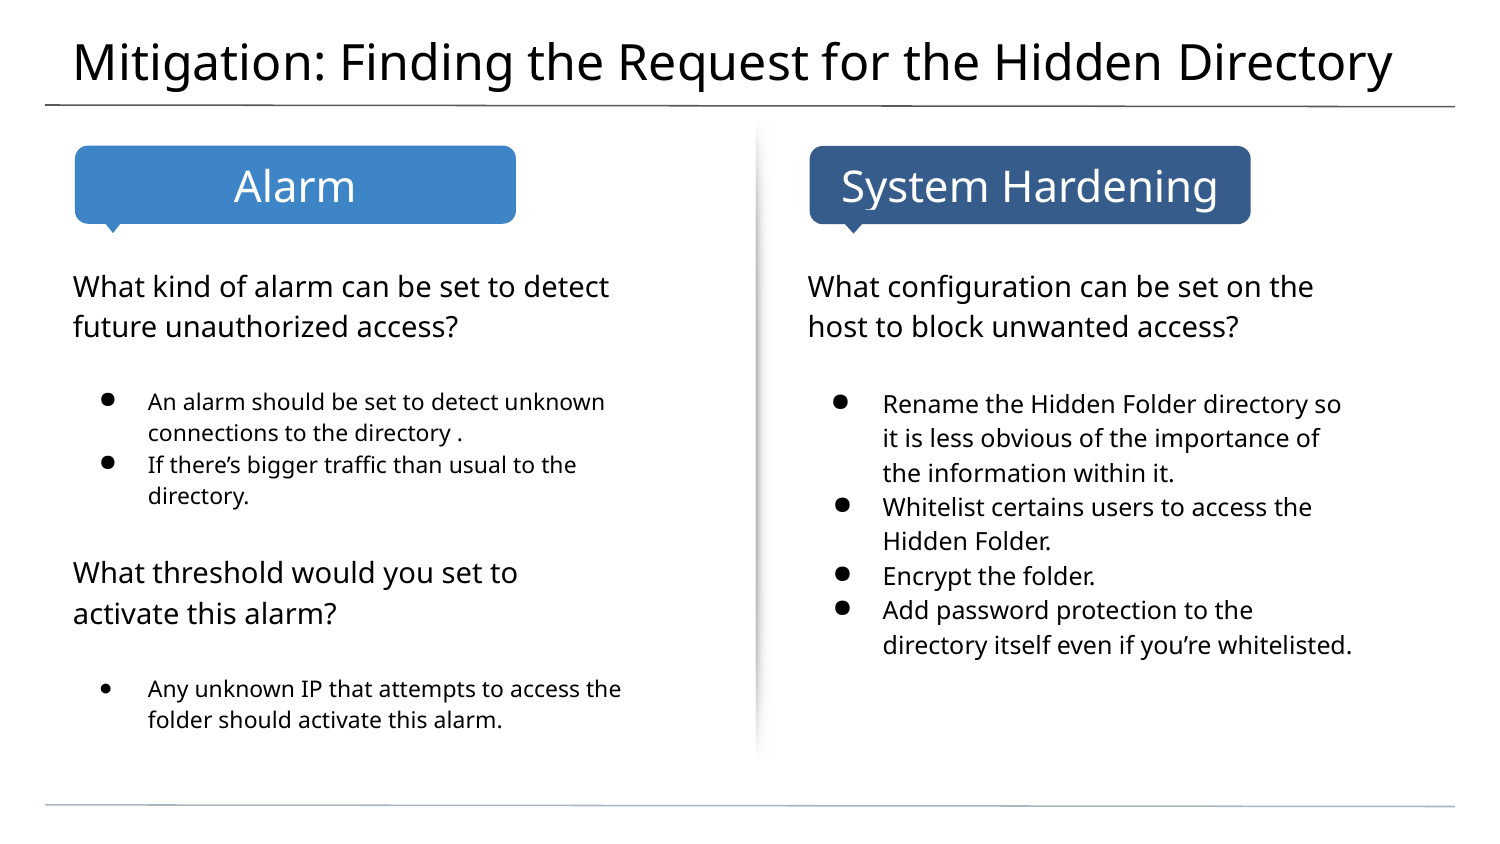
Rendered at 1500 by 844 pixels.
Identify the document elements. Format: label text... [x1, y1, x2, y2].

subtitle What configuration can be set on the host to block unwanted access? Rename the Hidden Folder directory so it is less obvious of the importance of the information within it. Whitelist certains users to access the Hidden Folder. Encrypt the folder. Add password protection to the directory itself even if you’re whitelisted. [732, 263, 1438, 805]
picture [703, 107, 839, 782]
subtitle What kind of alarm can be set to detect future unauthorized access? An alarm should be set to detect unknown connections to the directory . If there’s bigger traffic than usual to the directory. What threshold would you set to activate this alarm? Any unknown IP that attempts to access the folder should activate this alarm. [0, 262, 704, 805]
title Mitigation: Finding the Request for the Hidden Directory [0, 0, 1500, 88]
